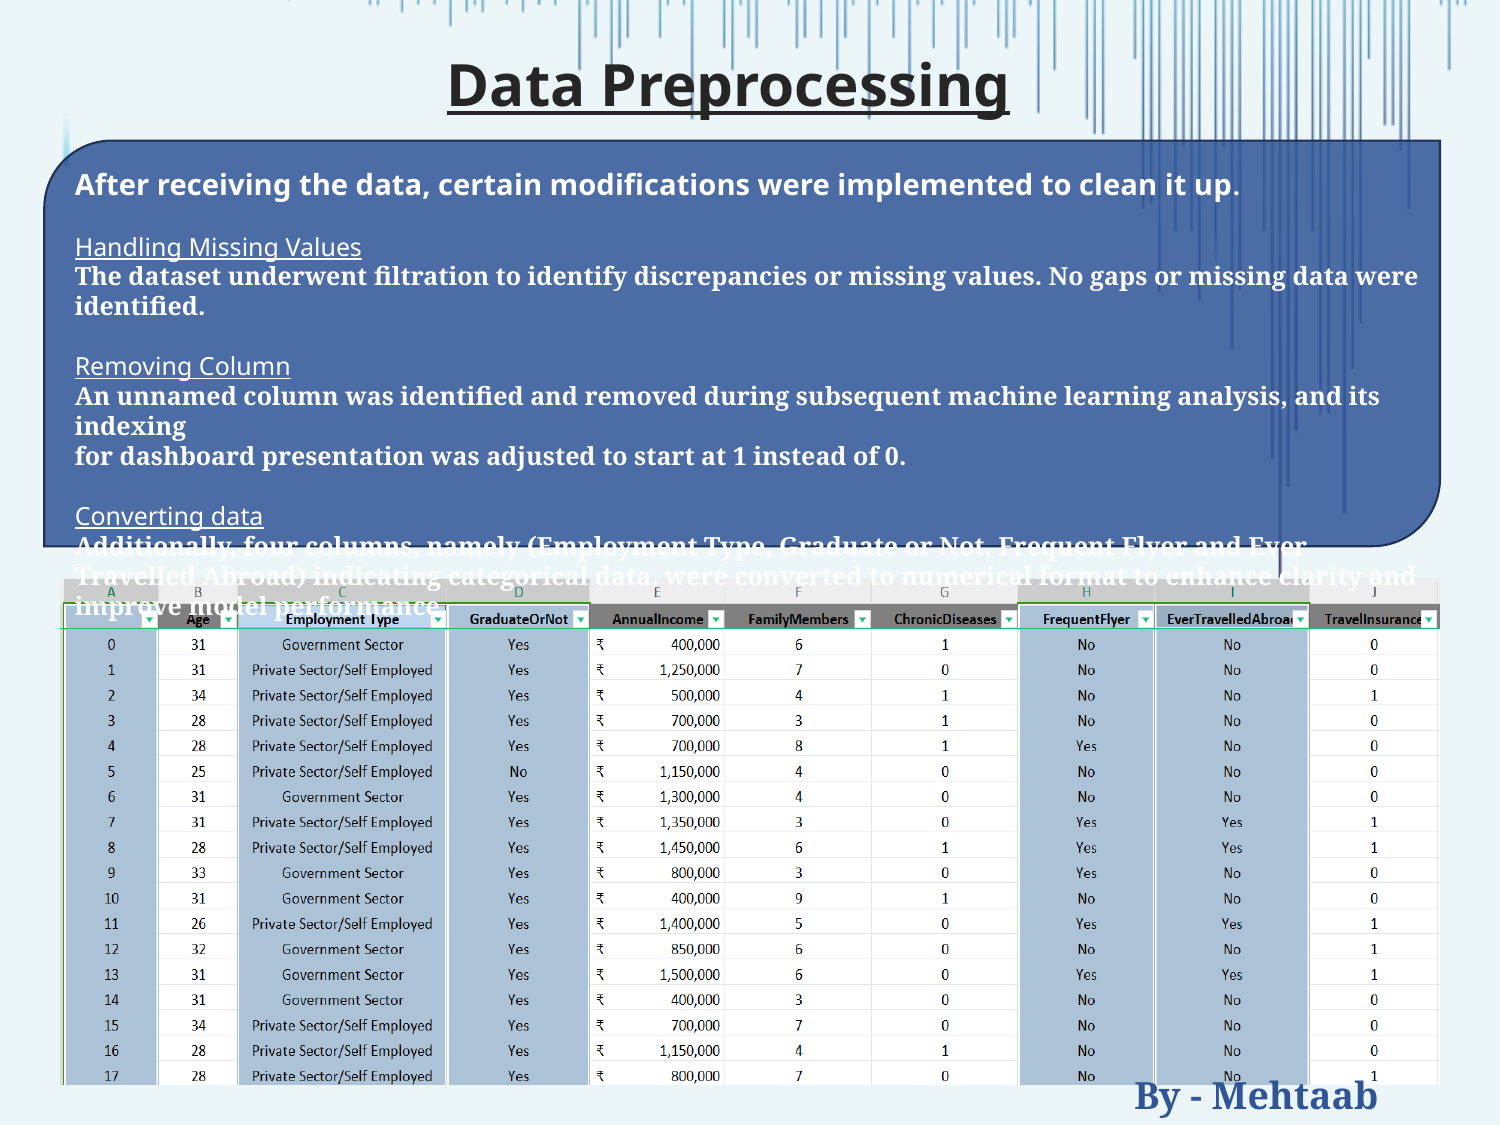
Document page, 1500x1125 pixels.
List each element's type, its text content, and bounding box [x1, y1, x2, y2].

text_box [65, 139, 1442, 491]
text_box After receiving the data, certain modifications were implemented to clean it up. Handling Missing Values The dataset underwent filtration to identify discrepancies or missing values. No gaps or missing data were identified. Removing Column An unnamed column was identified and removed during subsequent machine learning analysis, and its indexing for dashboard presentation was adjusted to start at 1 instead of 0. Converting data Additionally, four columns, namely (Employment Type, Graduate or Not, Frequent Flyer and Ever Travelled Abroad) indicating categorical data, were converted to numerical format to enhance clarity and improve model performance. [59, 158, 1440, 578]
text_box [43, 164, 59, 548]
text_box By - Mehtaab Shaikh [1119, 1064, 1500, 1125]
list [59, 578, 1440, 1085]
text_box Data Preprocessing [393, 40, 1065, 126]
picture [0, 0, 1500, 1125]
